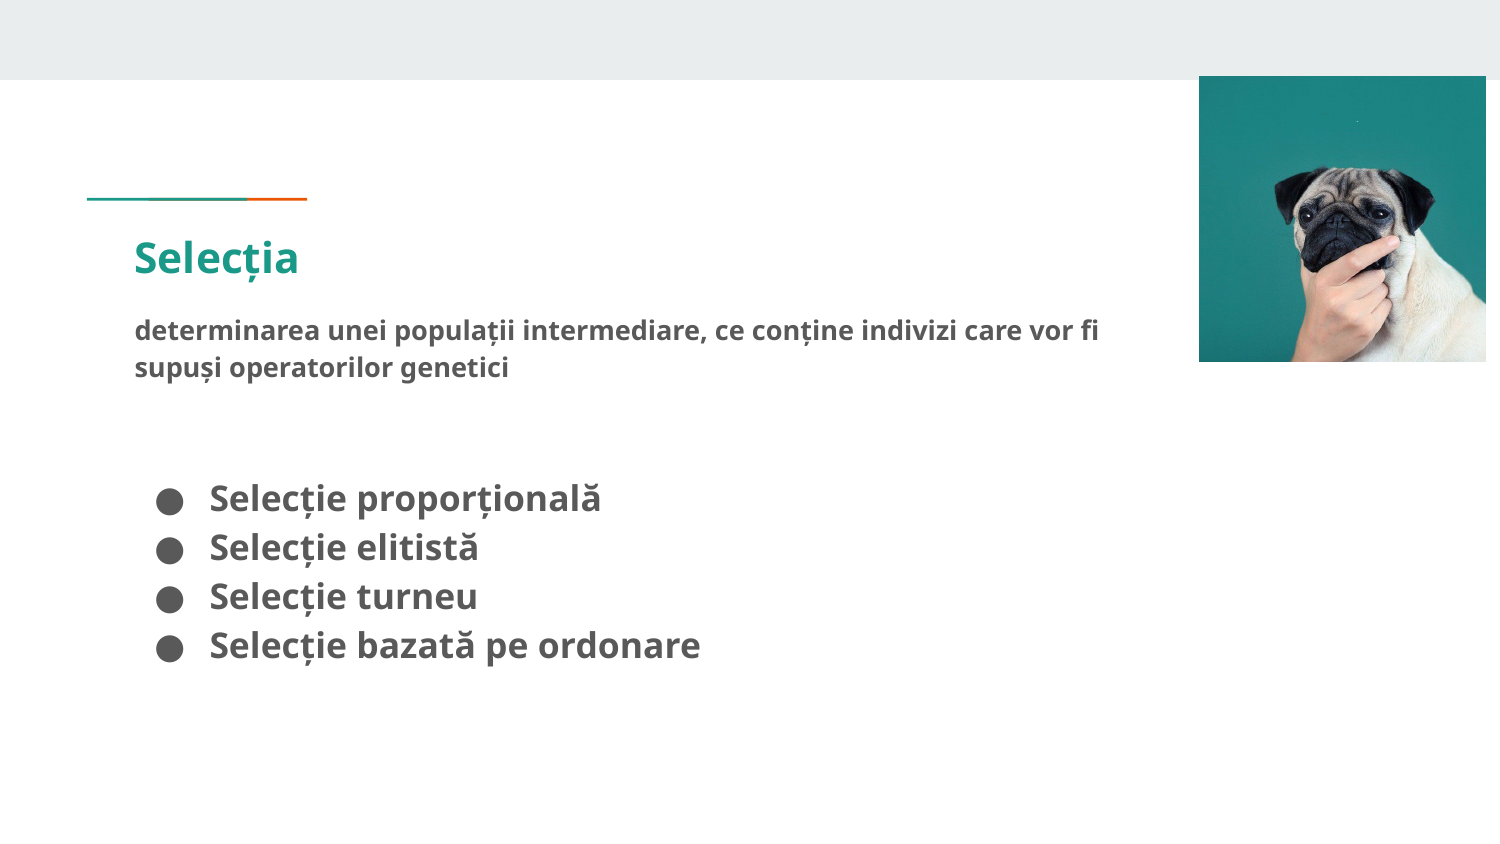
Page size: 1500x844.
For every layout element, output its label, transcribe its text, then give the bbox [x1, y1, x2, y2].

picture [1199, 75, 1486, 362]
list determinarea unei populații intermediare, ce conține indivizi care vor fi supuși operatorilor genetici Selecție proporțională Selecție elitistă Selecție turneu Selecție bazată pe ordonare [119, 293, 1200, 834]
title Selecția [119, 216, 1194, 293]
